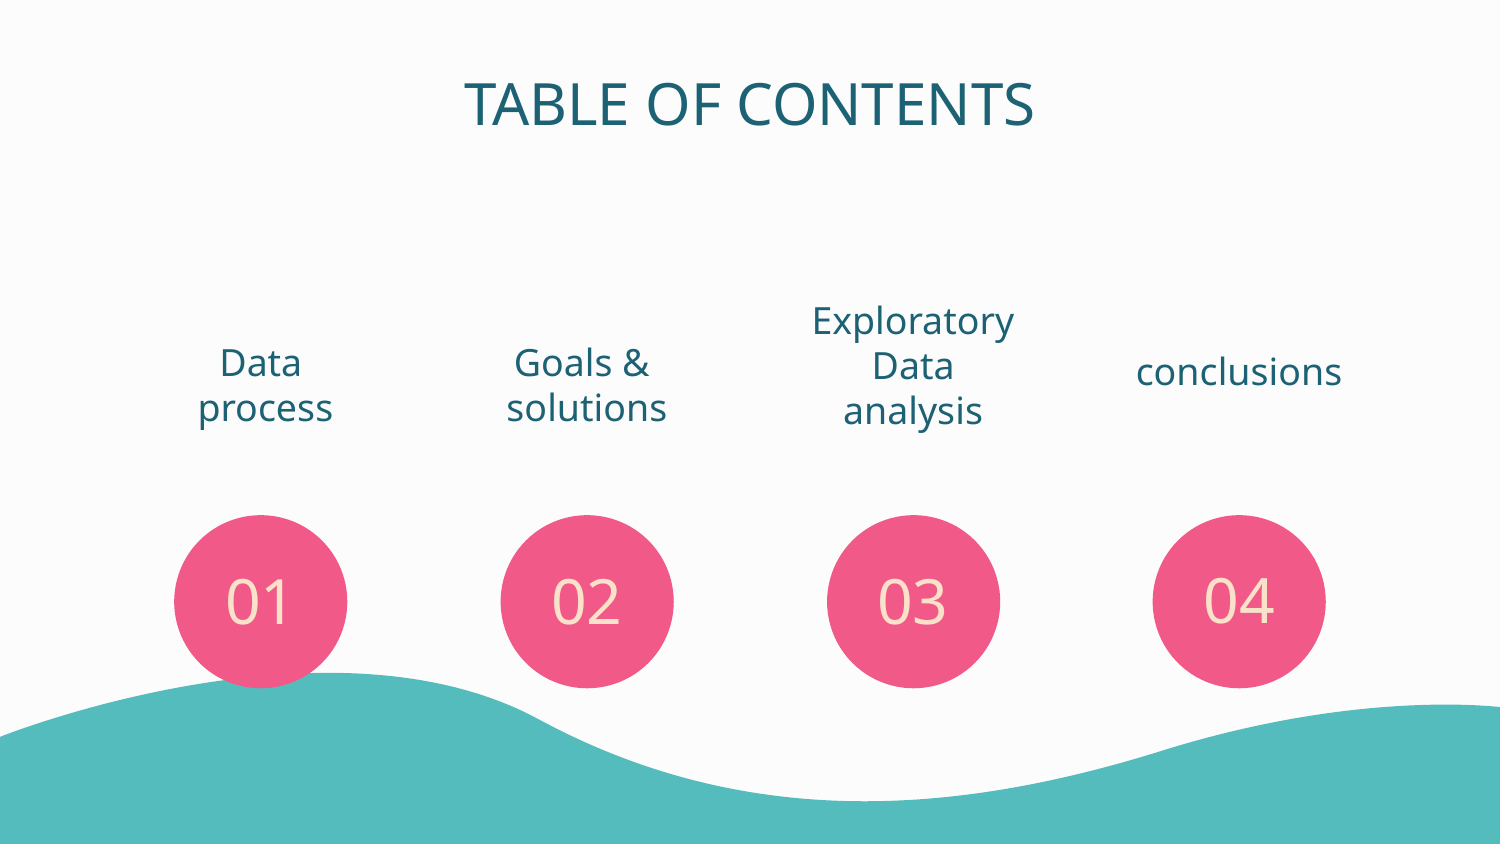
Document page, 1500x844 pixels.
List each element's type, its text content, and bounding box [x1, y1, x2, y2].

title TABLE OF CONTENTS [320, 52, 1180, 146]
text_box [500, 515, 674, 689]
text_box [174, 515, 348, 689]
title Data process [113, 372, 409, 444]
title conclusions [1091, 336, 1387, 408]
title Exploratory Data analysis [765, 375, 1061, 448]
title 02 [512, 559, 662, 641]
text_box [827, 515, 1001, 689]
title Goals & solutions [439, 372, 735, 444]
text_box [1152, 515, 1326, 689]
title 01 [186, 559, 336, 641]
title 03 [838, 559, 988, 641]
title 04 [1164, 558, 1314, 640]
